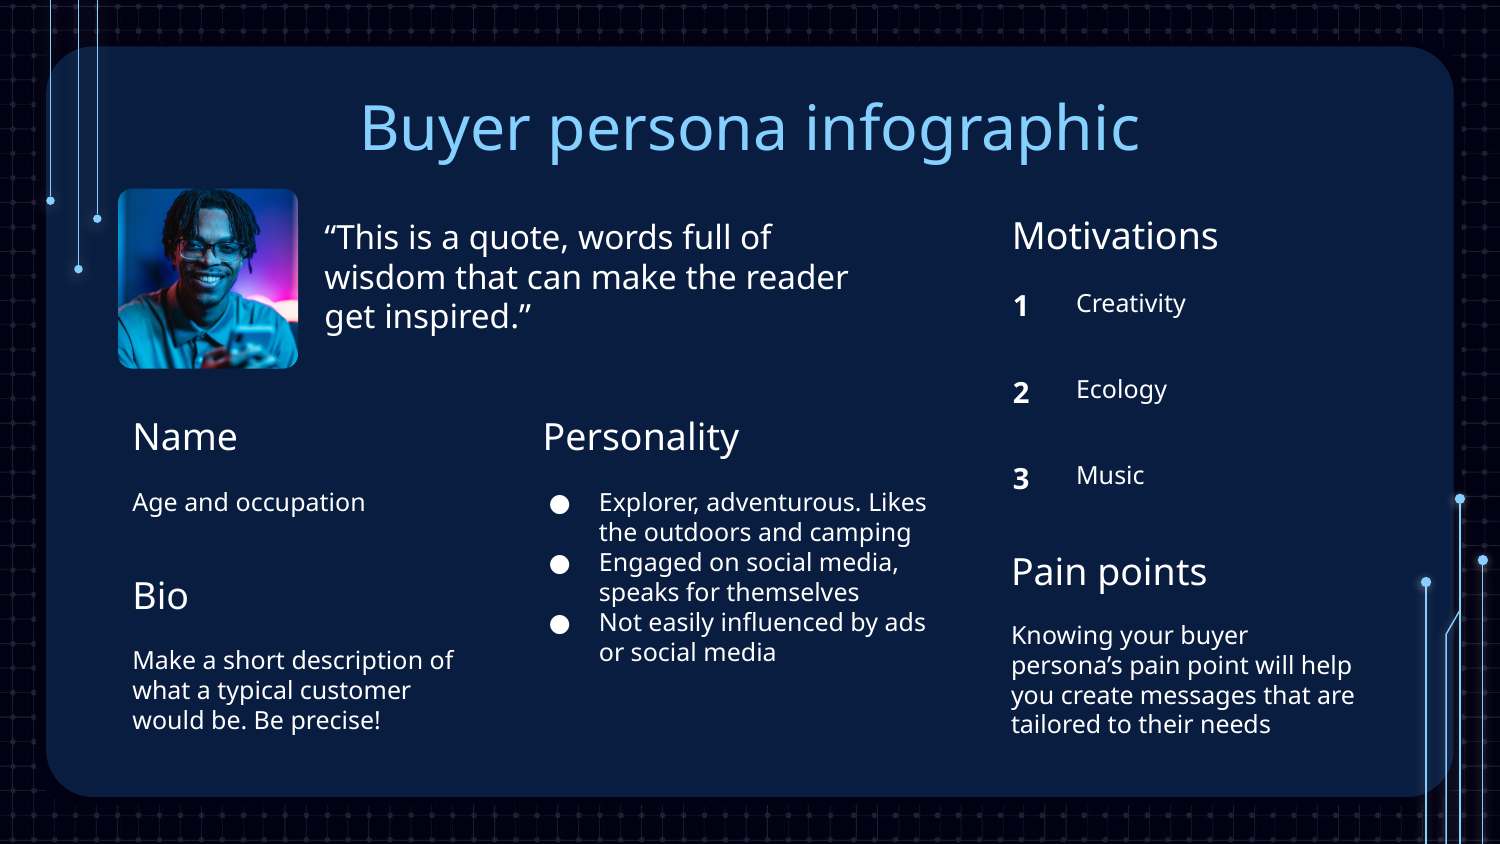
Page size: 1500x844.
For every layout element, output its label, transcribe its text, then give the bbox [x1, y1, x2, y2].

subtitle Ecology [1060, 358, 1382, 425]
subtitle Motivations [996, 192, 1383, 273]
text_box 2 [996, 366, 1047, 417]
subtitle “This is a quote, words full of wisdom that can make the reader get inspired.” [309, 200, 896, 357]
text_box 1 [996, 280, 1047, 331]
subtitle Explorer, adventurous. Likes the outdoors and camping Engaged on social media, speaks for themselves Not easily influenced by ads or social media [527, 471, 973, 746]
subtitle Music [1060, 444, 1382, 511]
subtitle Bio [117, 552, 504, 629]
text_box 3 [996, 452, 1047, 503]
picture [1454, 508, 1459, 616]
subtitle Age and occupation [117, 471, 504, 539]
picture [0, 0, 1500, 844]
subtitle Personality [527, 393, 973, 471]
subtitle Name [117, 393, 504, 471]
subtitle Pain points [996, 527, 1382, 604]
title Buyer persona infographic [118, 72, 1382, 167]
subtitle Knowing your buyer persona’s pain point will help you create messages that are tailored to their needs [996, 604, 1382, 746]
subtitle Creativity [1060, 272, 1382, 339]
picture [1447, 625, 1459, 844]
subtitle Make a short description of what a typical customer would be. Be precise! [117, 629, 504, 746]
